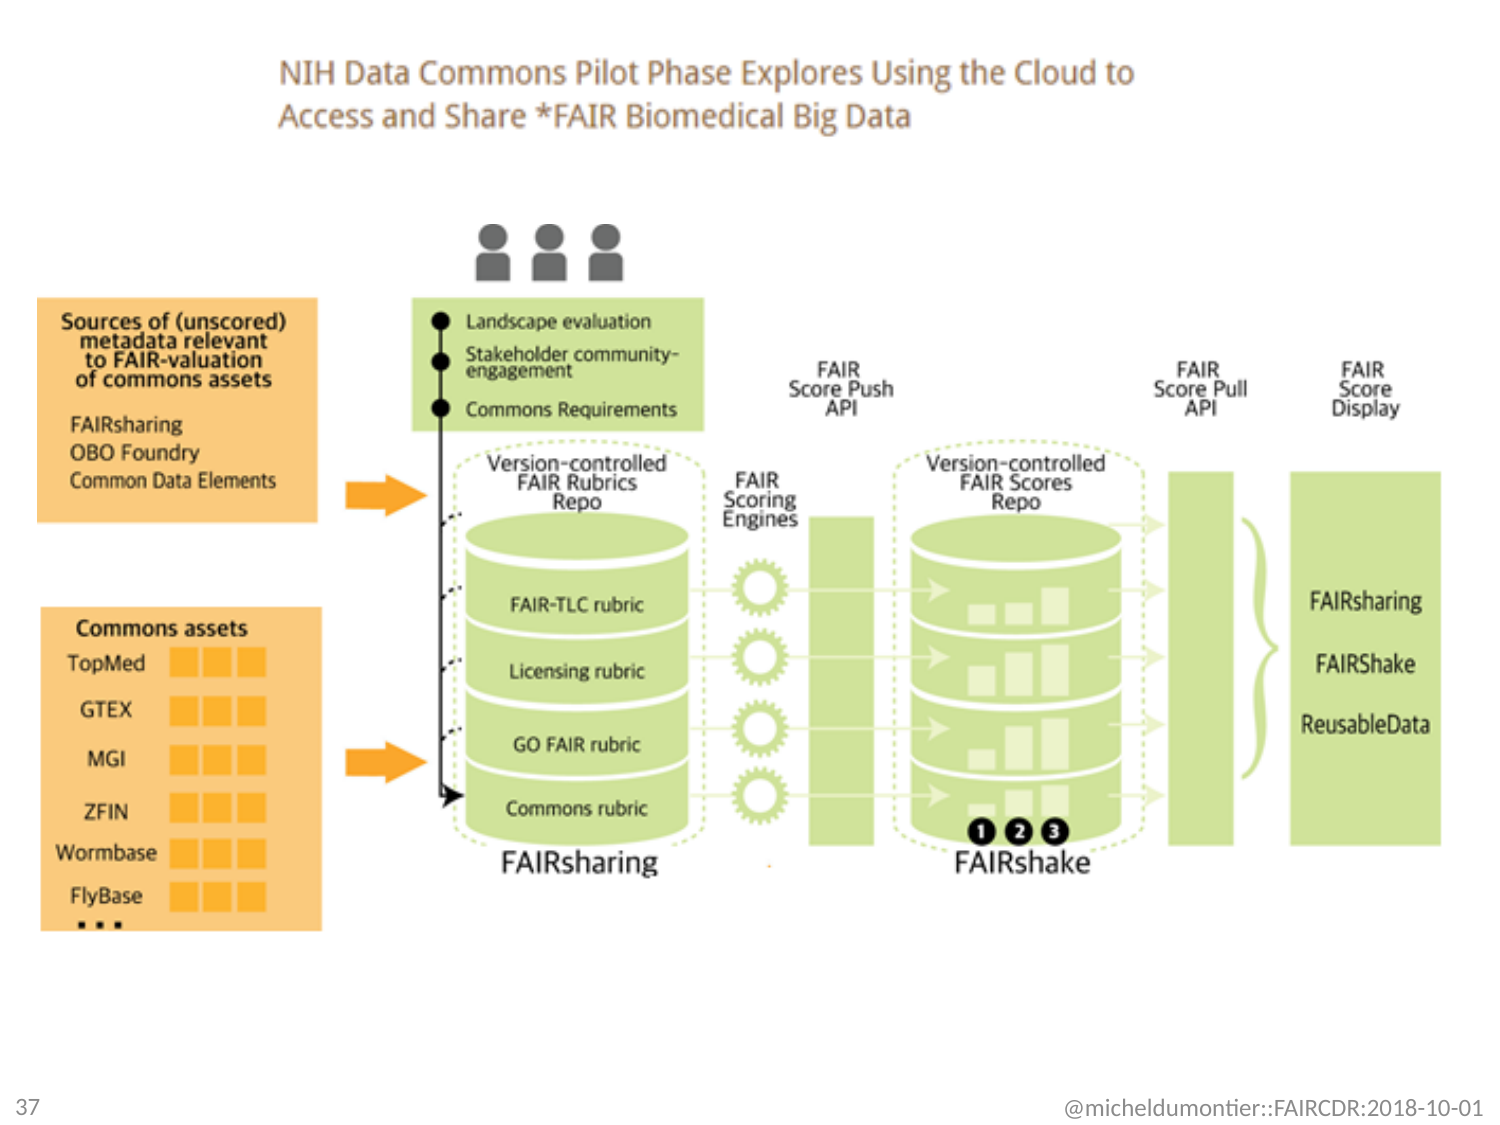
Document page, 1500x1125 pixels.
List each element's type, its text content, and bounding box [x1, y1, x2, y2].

footer @micheldumontier::FAIRCDR:2018-10-01 [912, 1087, 1500, 1125]
picture [262, 49, 1188, 160]
picture [37, 224, 1470, 938]
slide_number 37 [0, 1087, 350, 1124]
